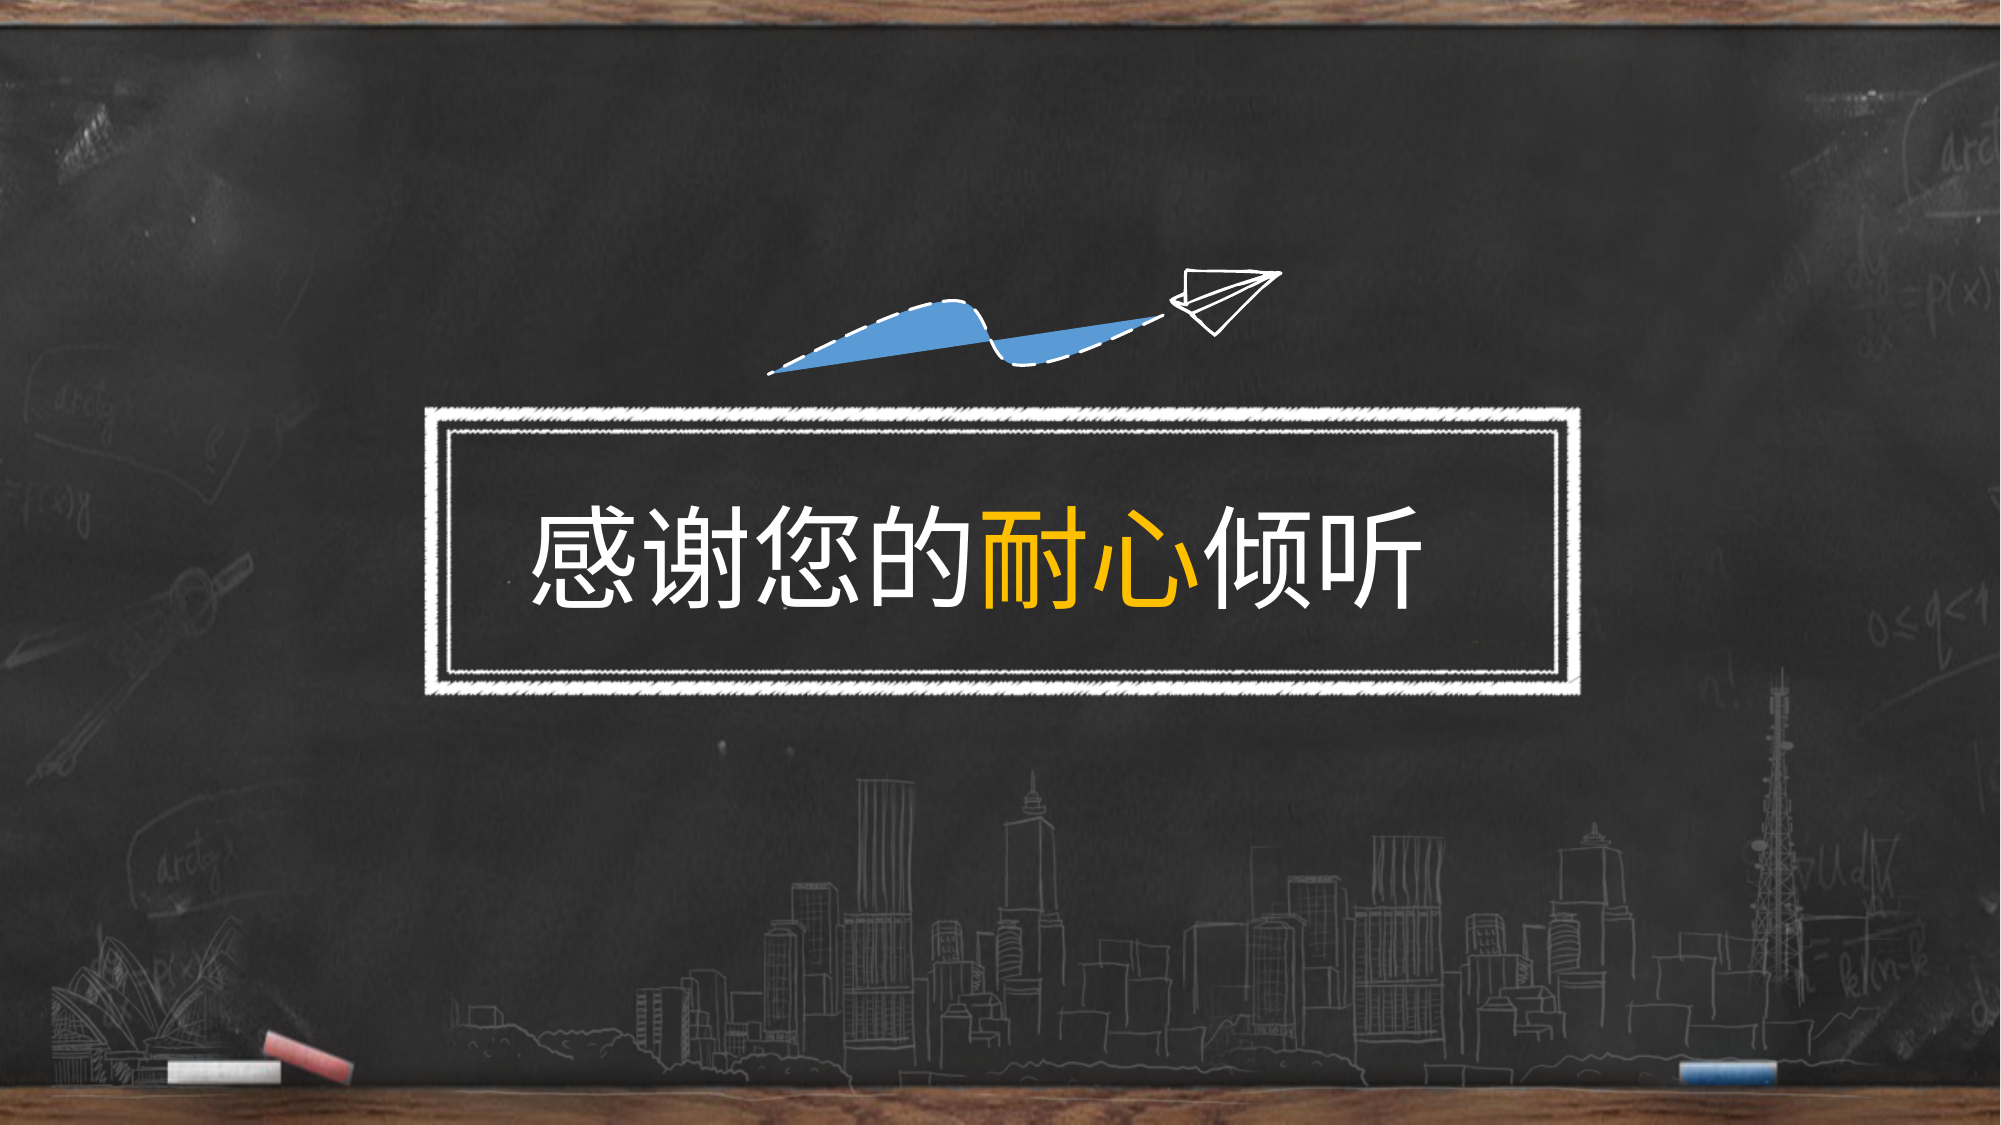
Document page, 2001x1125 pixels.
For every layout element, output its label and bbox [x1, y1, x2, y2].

picture [0, 0, 2001, 1125]
text_box [785, 228, 1276, 435]
